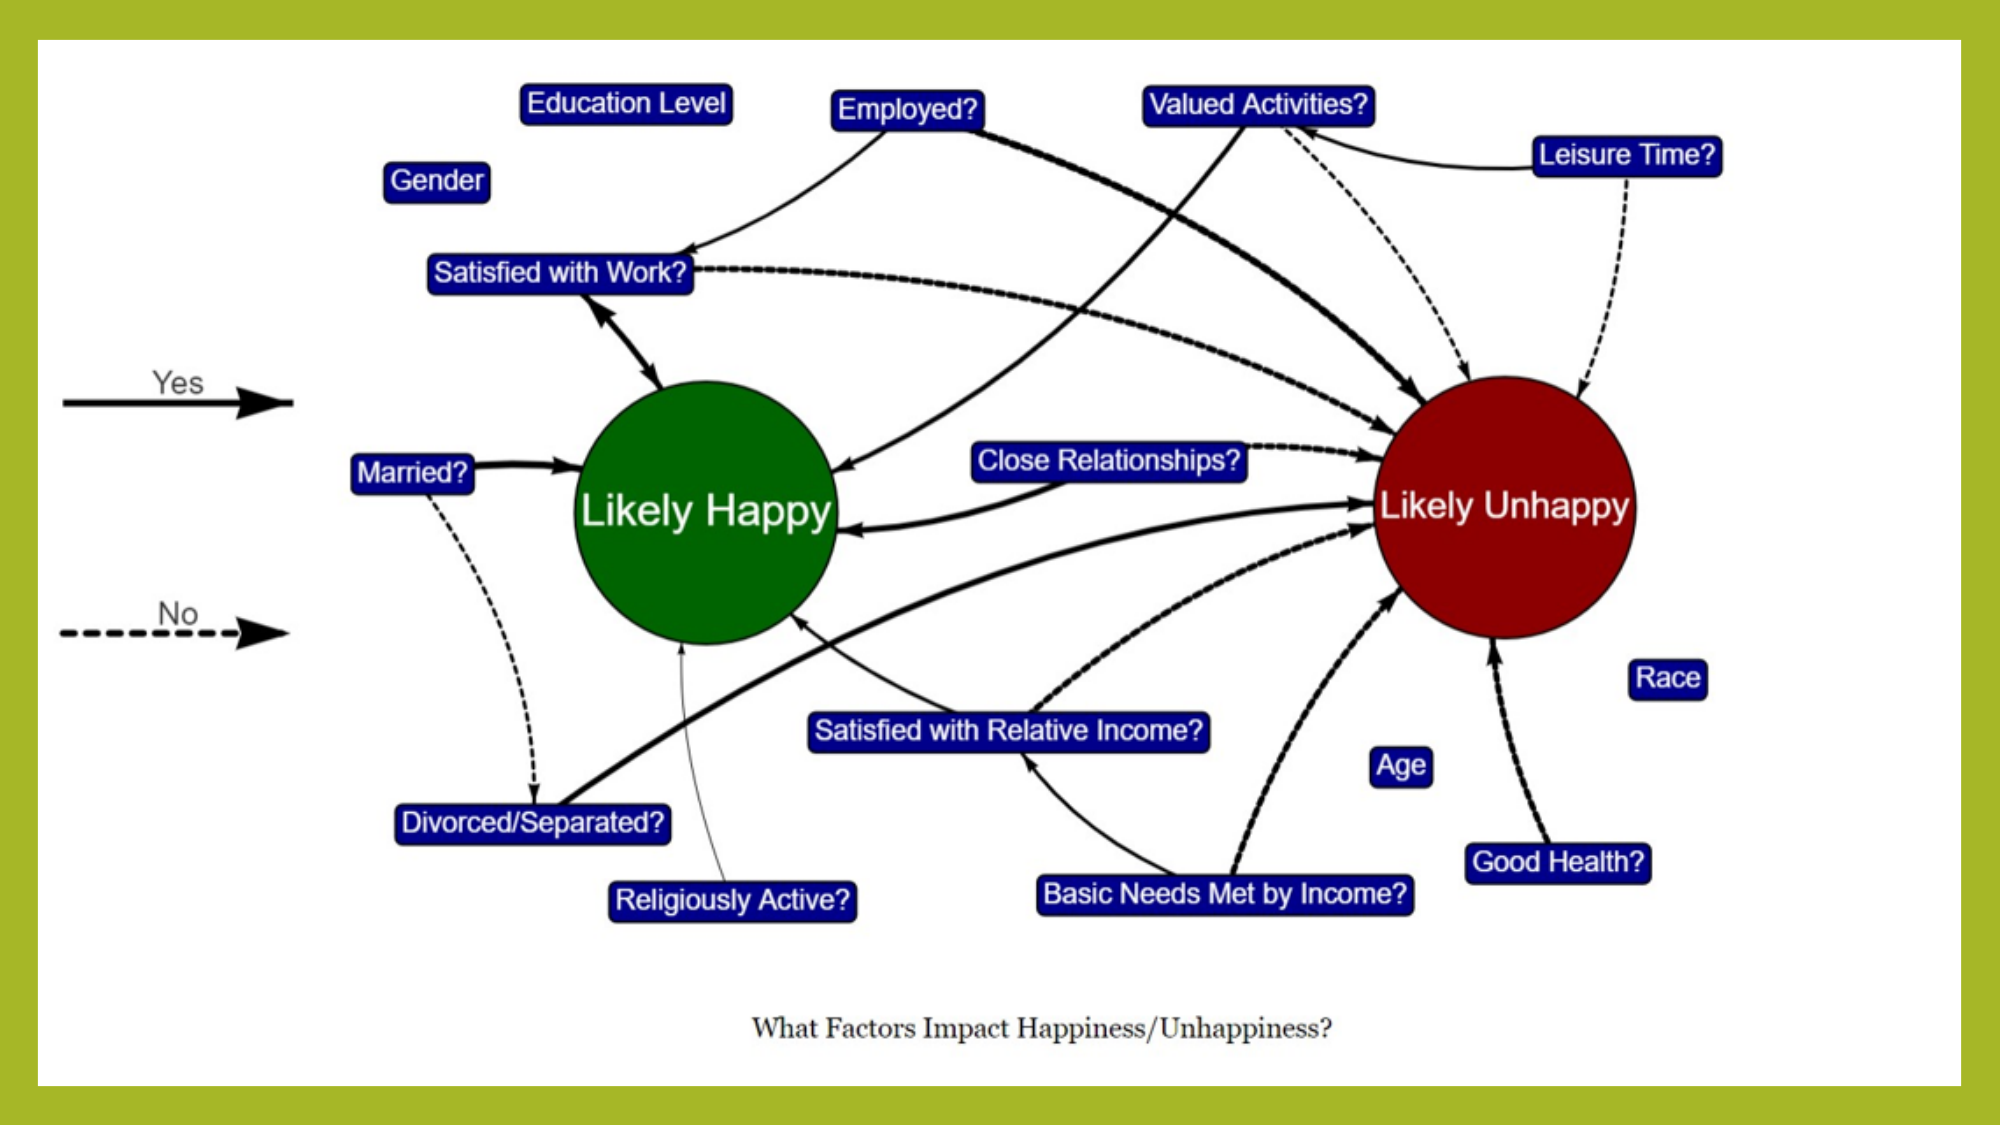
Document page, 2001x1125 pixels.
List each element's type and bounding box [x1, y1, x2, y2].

picture [46, 60, 1736, 1065]
